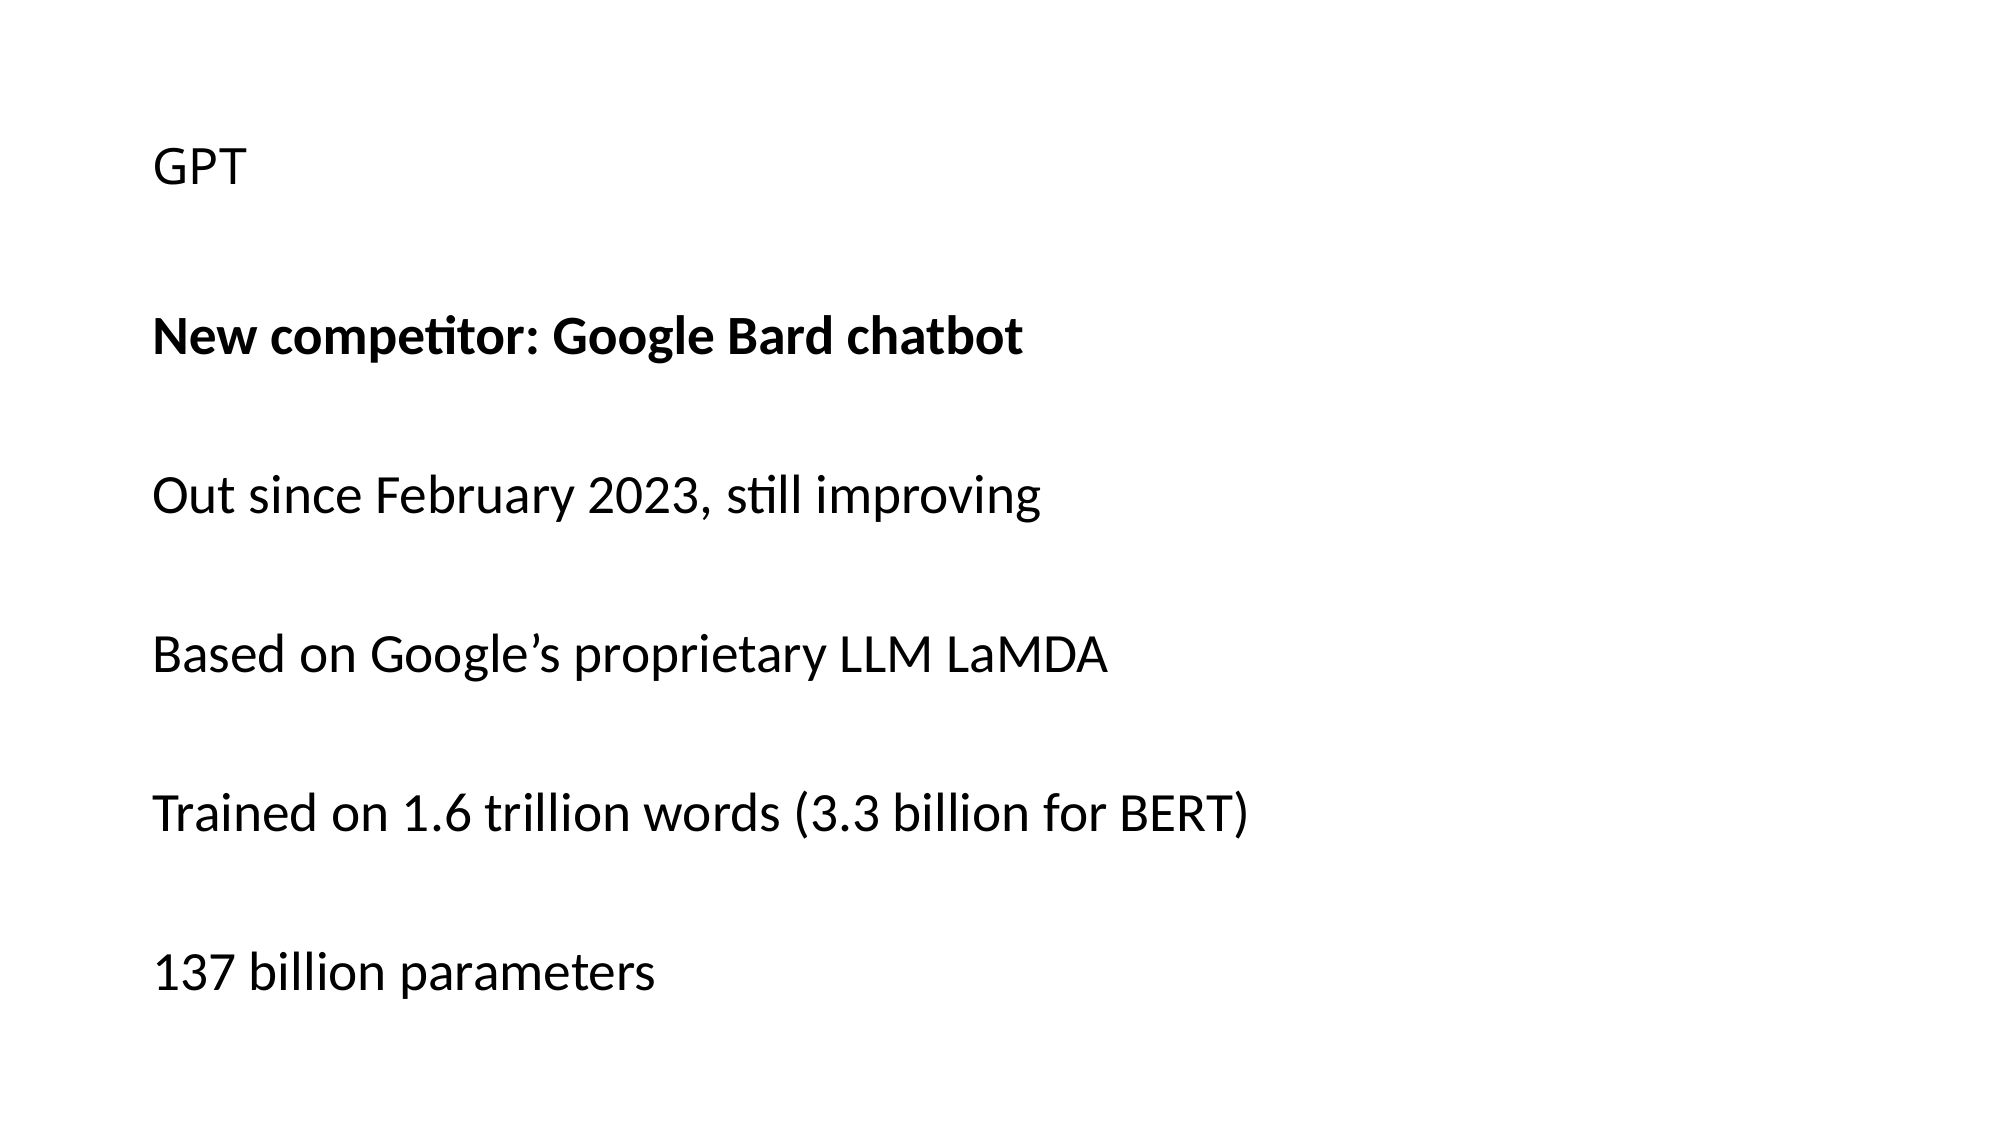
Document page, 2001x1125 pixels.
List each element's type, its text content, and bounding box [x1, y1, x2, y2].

list New competitor: Google Bard chatbot Out since February 2023, still improving Based on Google’s proprietary LLM LaMDA Trained on 1.6 trillion words (3.3 billion for BERT) 137 billion parameters [137, 299, 1863, 1014]
title GPT [137, 59, 1863, 278]
